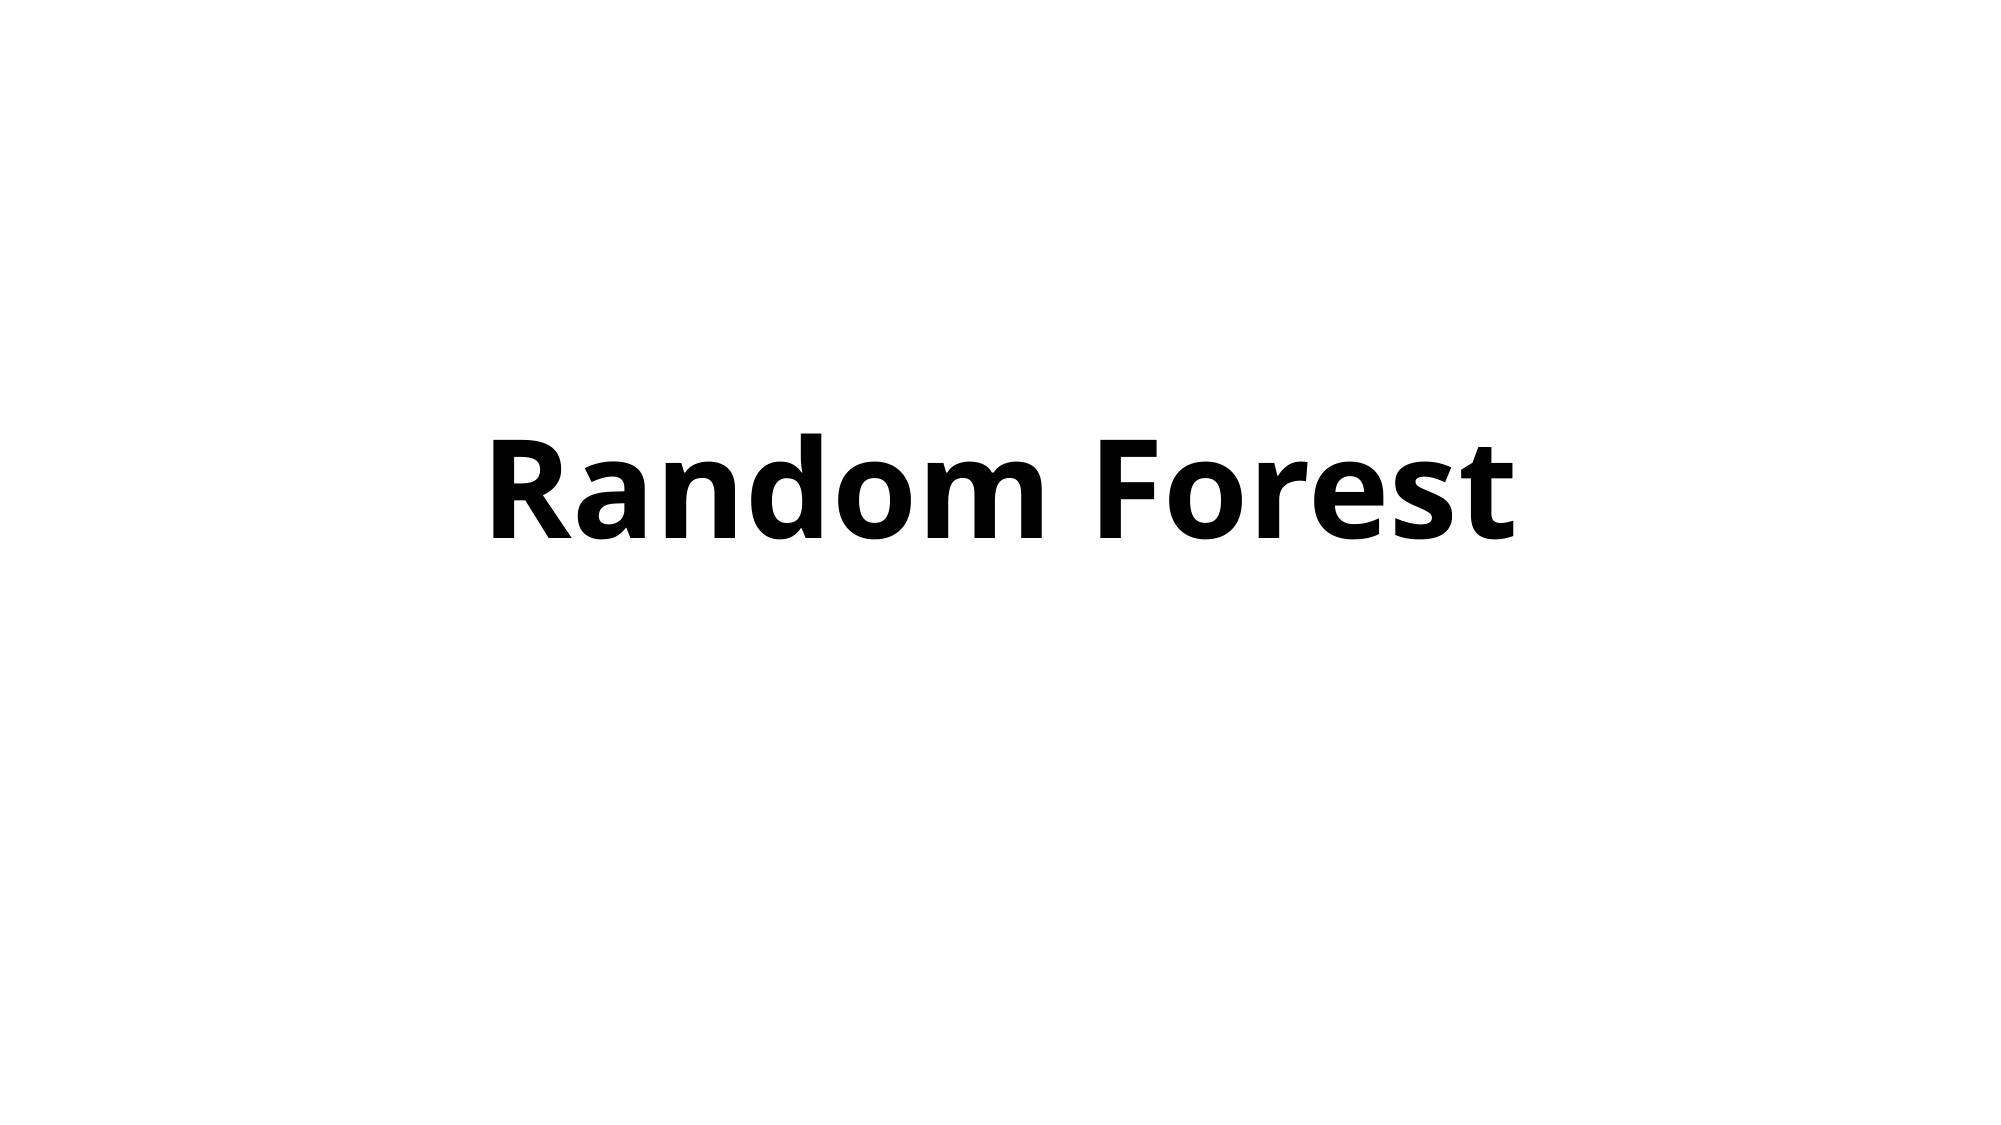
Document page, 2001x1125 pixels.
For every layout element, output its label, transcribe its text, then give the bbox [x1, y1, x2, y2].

title Random Forest [249, 184, 1750, 576]
